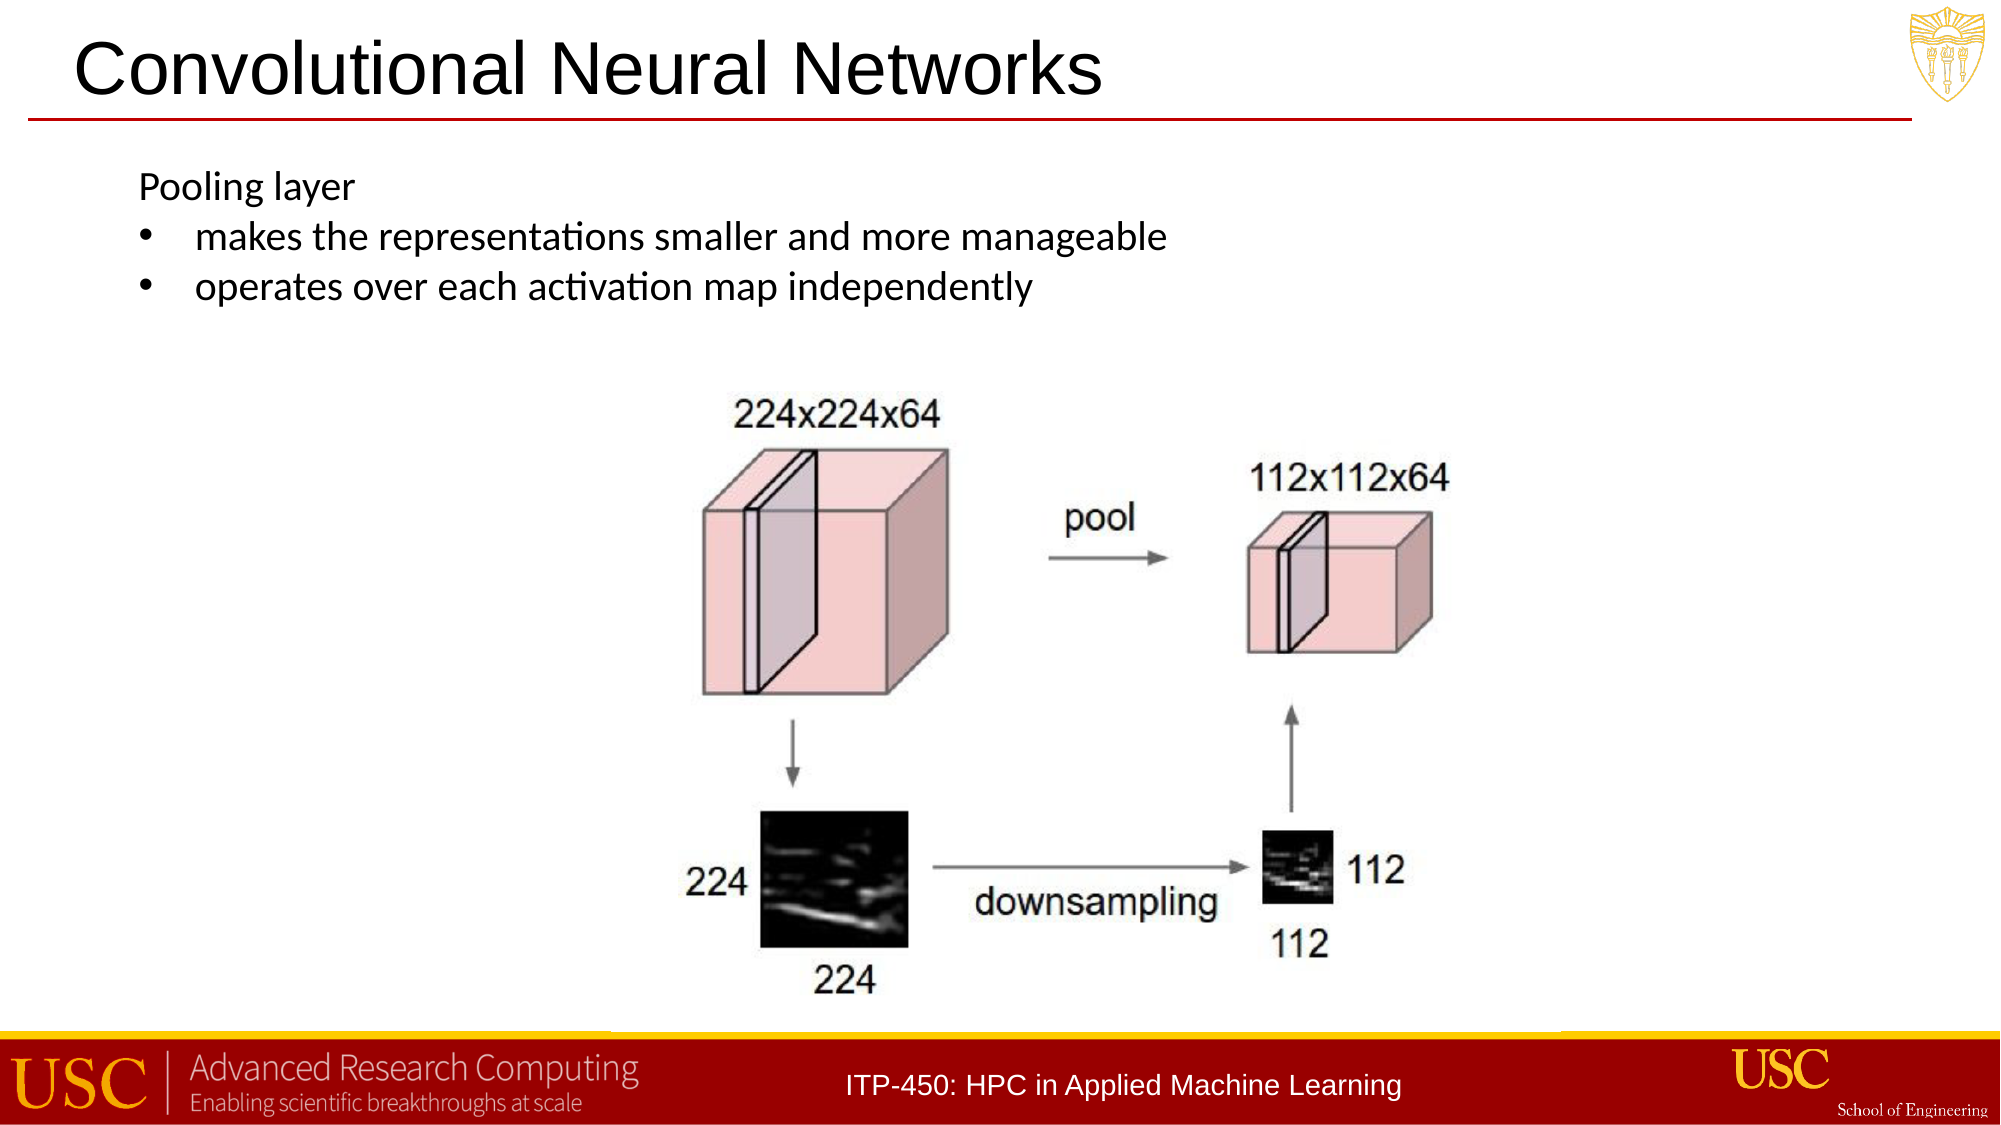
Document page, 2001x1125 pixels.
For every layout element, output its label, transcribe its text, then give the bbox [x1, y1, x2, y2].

picture [611, 360, 1561, 1032]
text_box Pooling layer makes the representations smaller and more manageable operates over each activation map independently [123, 151, 1436, 317]
text_box Convolutional Neural Networks [59, 12, 1500, 113]
picture [6, 1049, 642, 1117]
